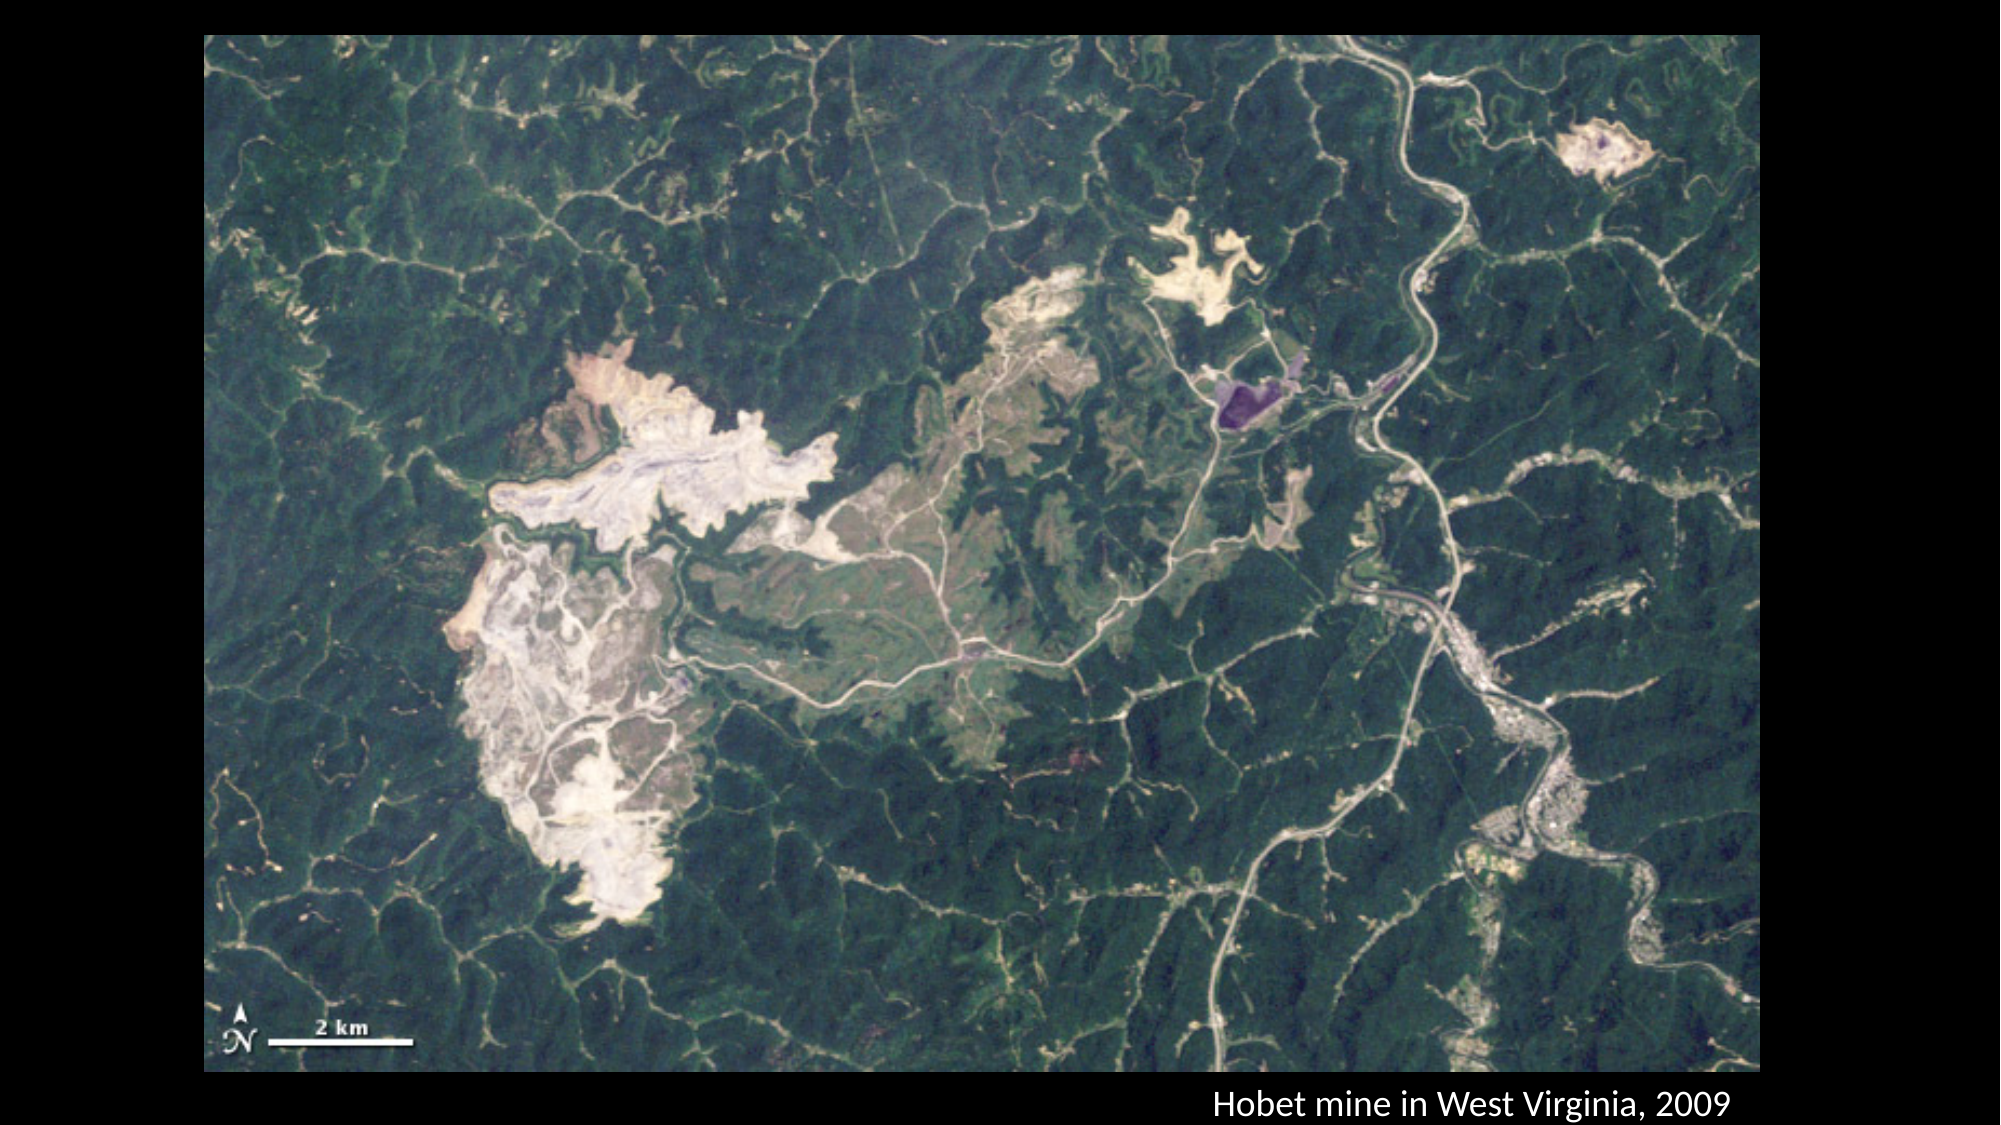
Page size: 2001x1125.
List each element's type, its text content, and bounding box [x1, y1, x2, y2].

text_box Hobet mine in West Virginia, 2009 [1197, 1072, 1747, 1125]
picture [204, 35, 1760, 1072]
